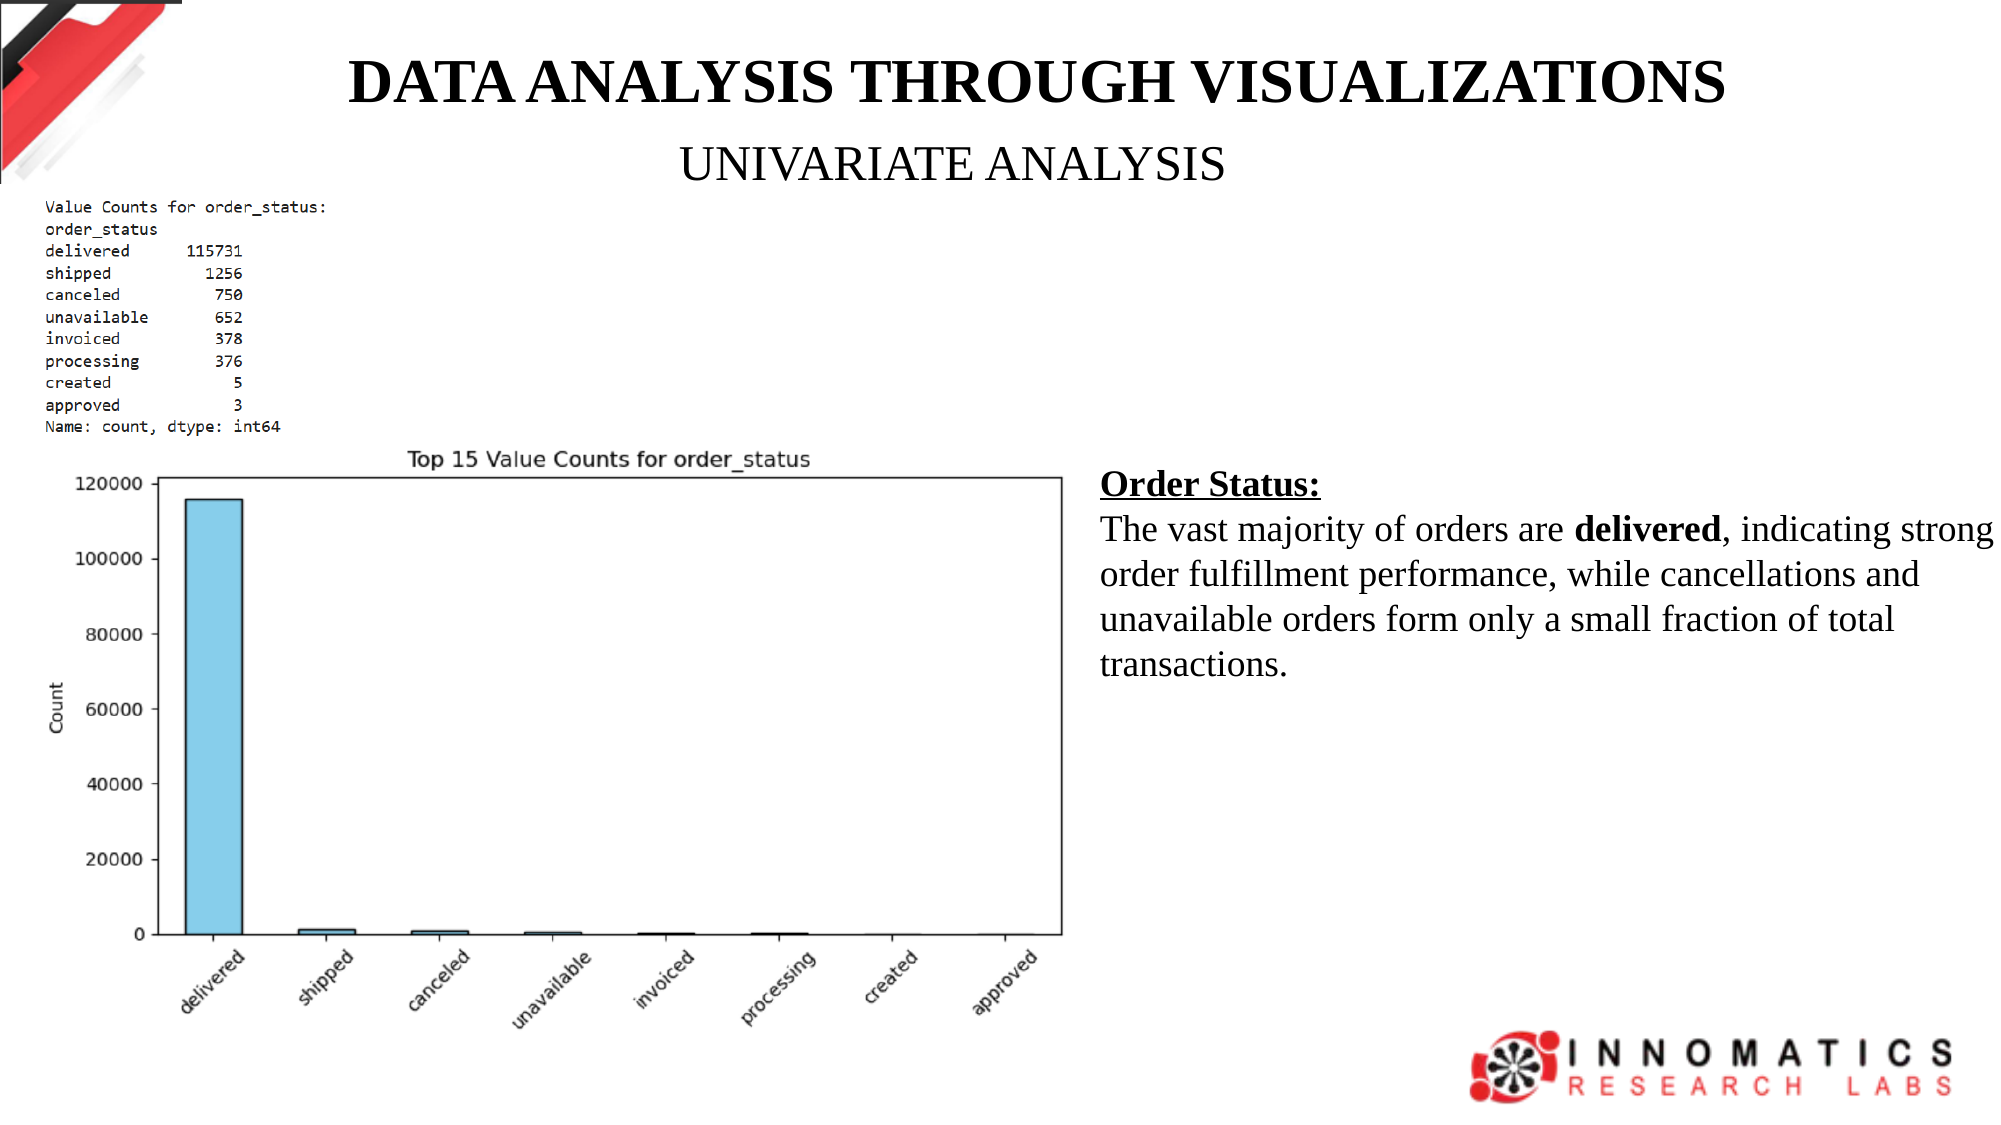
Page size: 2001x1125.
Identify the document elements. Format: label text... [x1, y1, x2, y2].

text_box Univariate Analysis [664, 123, 1585, 198]
picture [0, 0, 182, 185]
picture [32, 188, 1068, 1038]
text_box Data Analysis through Visualizations [333, 32, 1785, 122]
text_box Order Status: The vast majority of orders are delivered, indicating strong order fulfillment performance, while cancellations and unavailable orders form only a small fraction of total transactions. [1085, 451, 2000, 692]
picture [1445, 1014, 1975, 1115]
